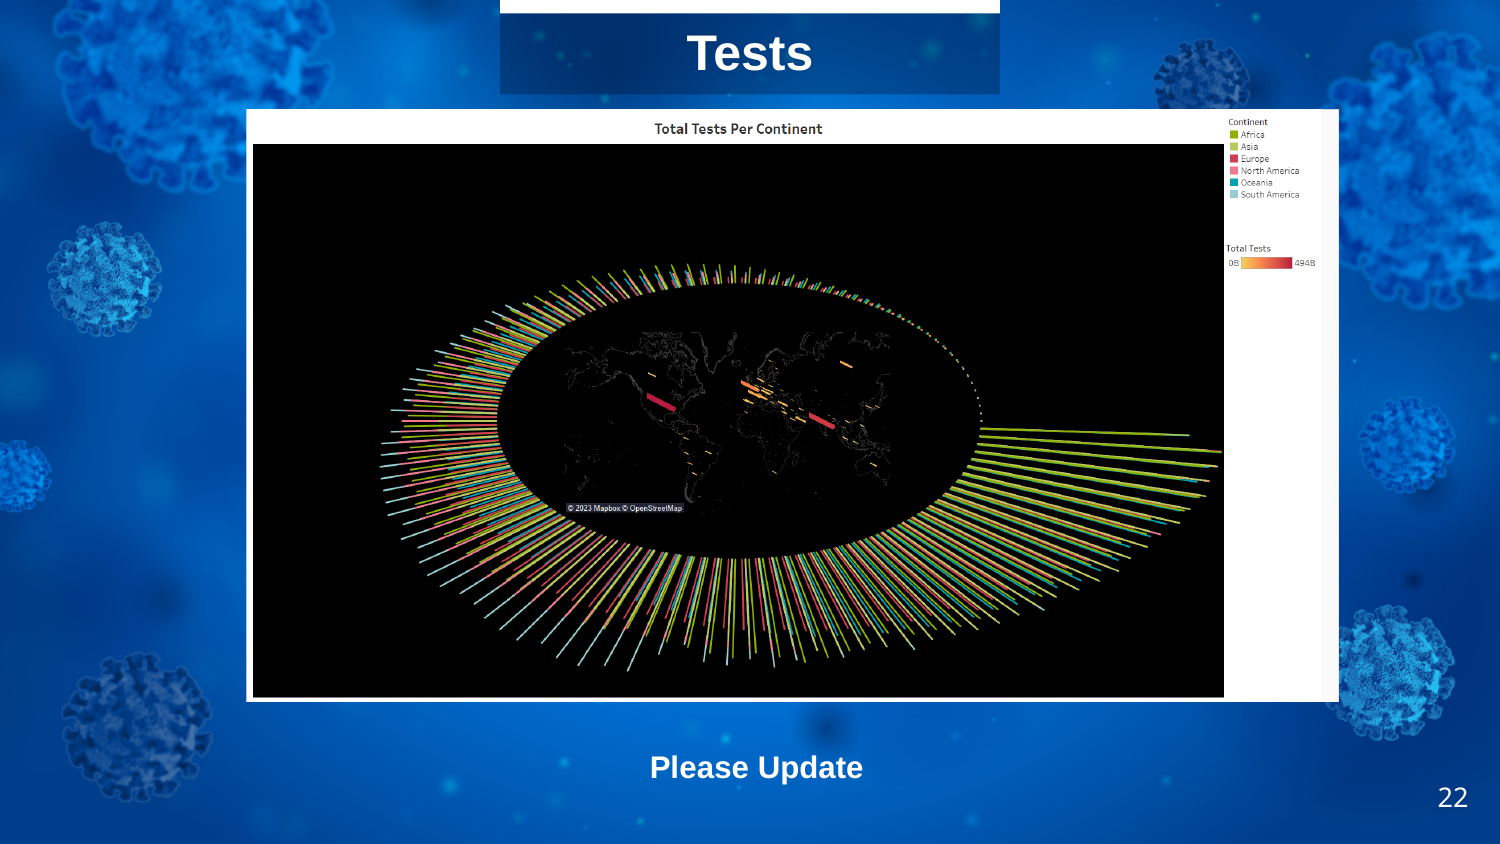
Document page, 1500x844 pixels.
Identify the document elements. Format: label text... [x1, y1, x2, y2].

title Tests [500, 14, 1000, 95]
picture [0, 0, 1500, 844]
slide_number 22 [1378, 766, 1469, 832]
text_box Please Update [61, 739, 1453, 792]
